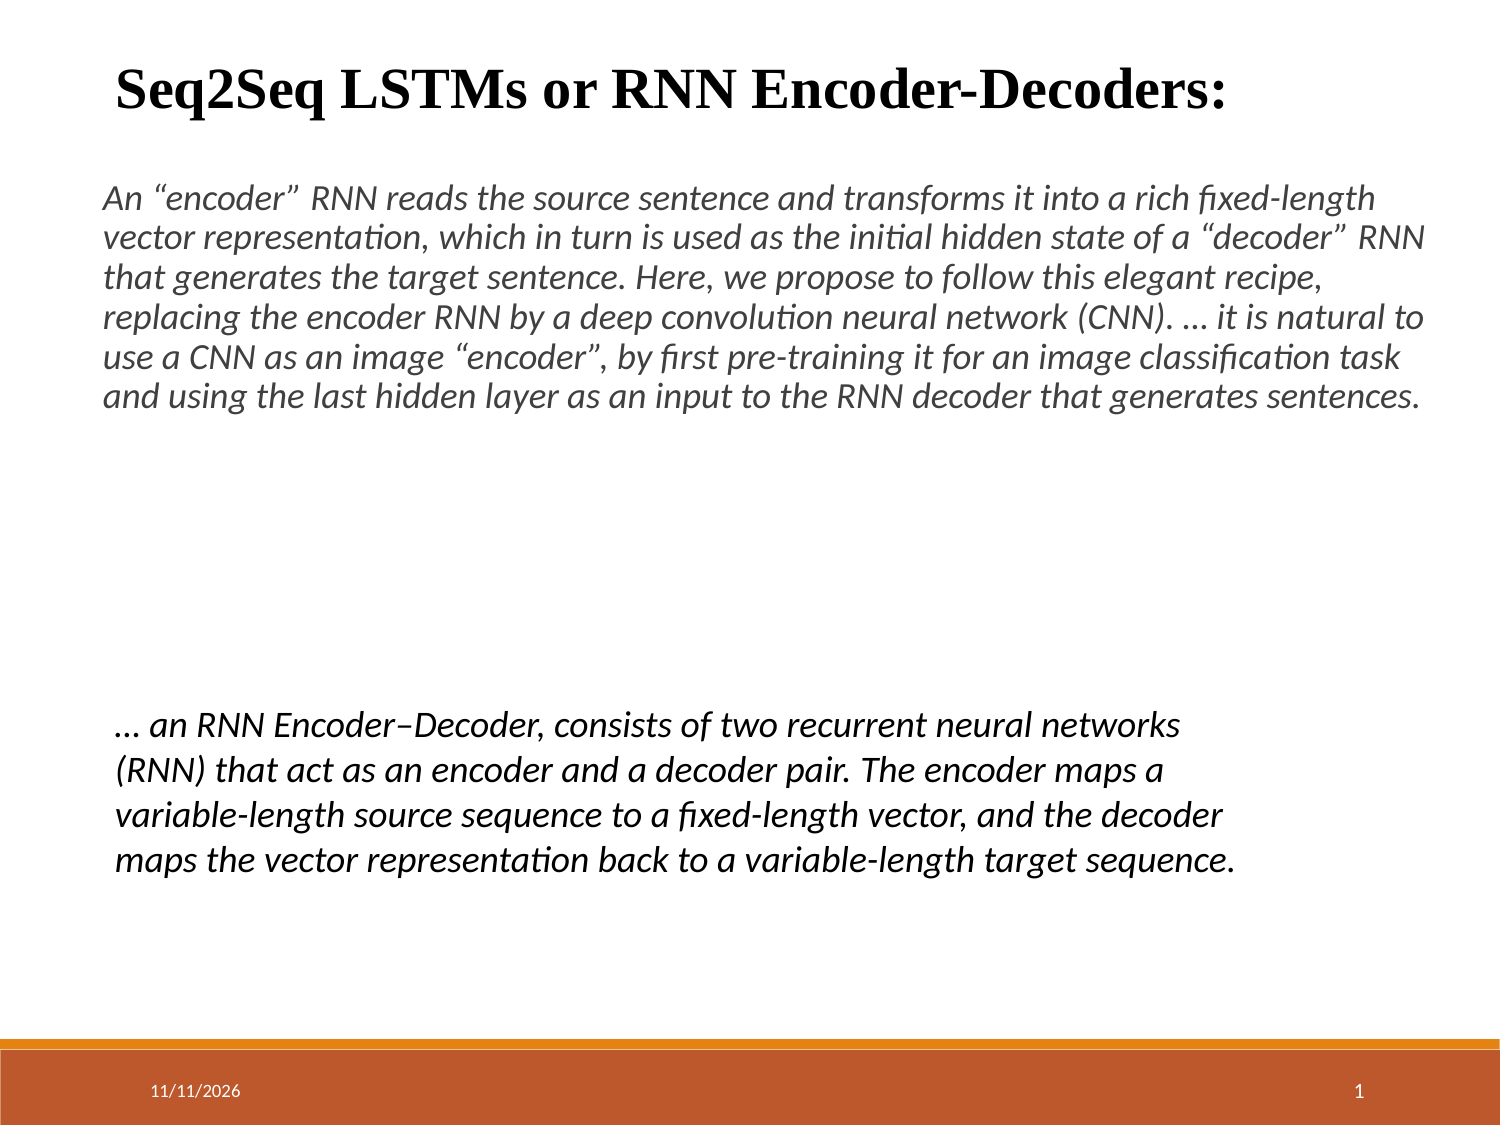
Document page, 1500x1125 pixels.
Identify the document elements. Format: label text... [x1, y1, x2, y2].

text_box … an RNN Encoder–Decoder, consists of two recurrent neural networks (RNN) that act as an encoder and a decoder pair. The encoder maps a variable-length source sequence to a fixed-length vector, and the decoder maps the vector representation back to a variable-length target sequence. [100, 692, 1282, 933]
slide_number 10 [1218, 1059, 1380, 1120]
list An “encoder” RNN reads the source sentence and transforms it into a rich fixed-length vector representation, which in turn is used as the initial hidden state of a “decoder” RNN that generates the target sentence. Here, we propose to follow this elegant recipe, replacing the encoder RNN by a deep convolution neural network (CNN). … it is natural to use a CNN as an image “encoder”, by first pre-training it for an image classification task and using the last hidden layer as an input to the RNN decoder that generates sentences. [97, 170, 1446, 467]
slide_number 27-Feb-24 [135, 1059, 440, 1120]
text_box Seq2Seq LSTMs or RNN Encoder-Decoders: [95, 42, 1344, 173]
